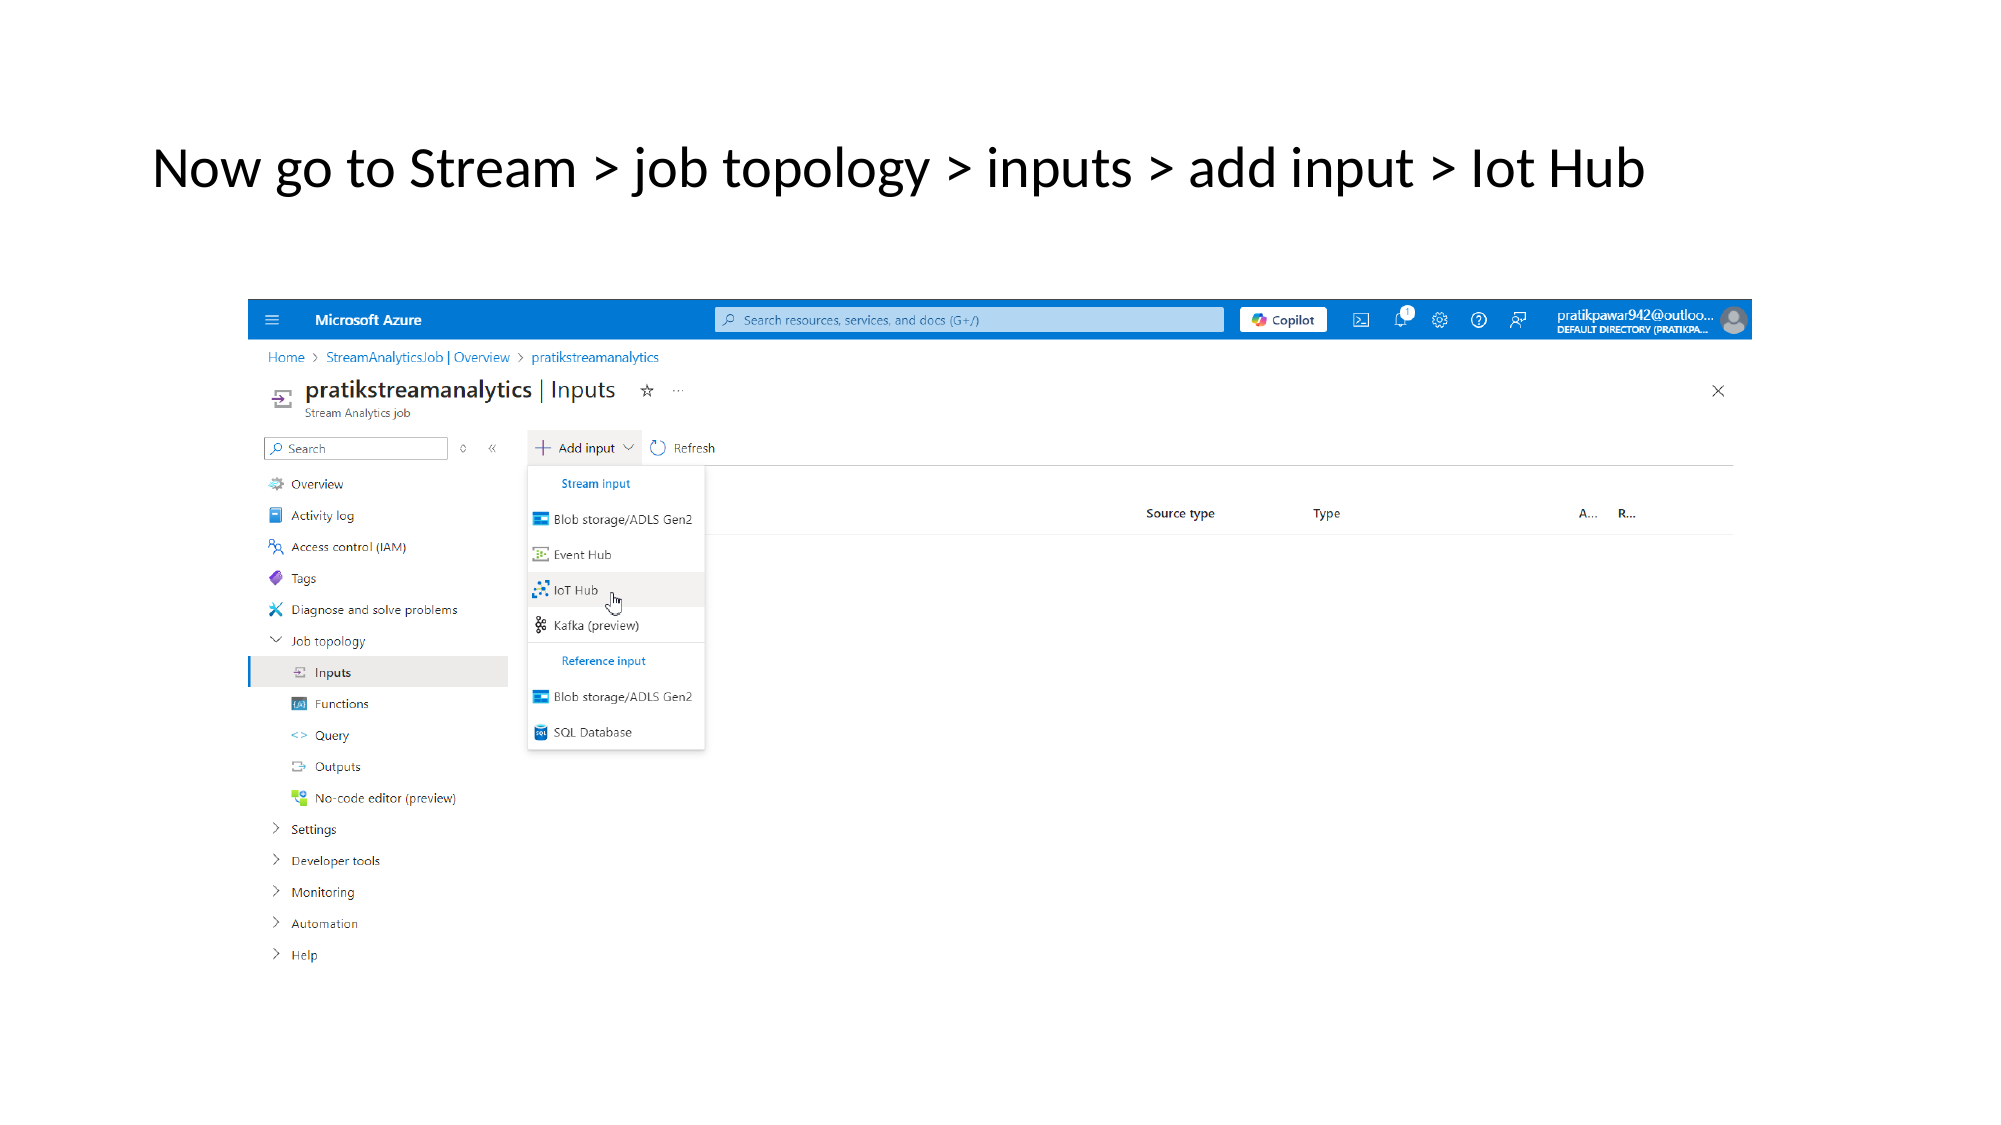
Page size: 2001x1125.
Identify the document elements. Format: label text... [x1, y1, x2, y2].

title Now go to Stream > job topology > inputs > add input > Iot Hub [137, 59, 1863, 278]
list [248, 299, 1752, 1014]
